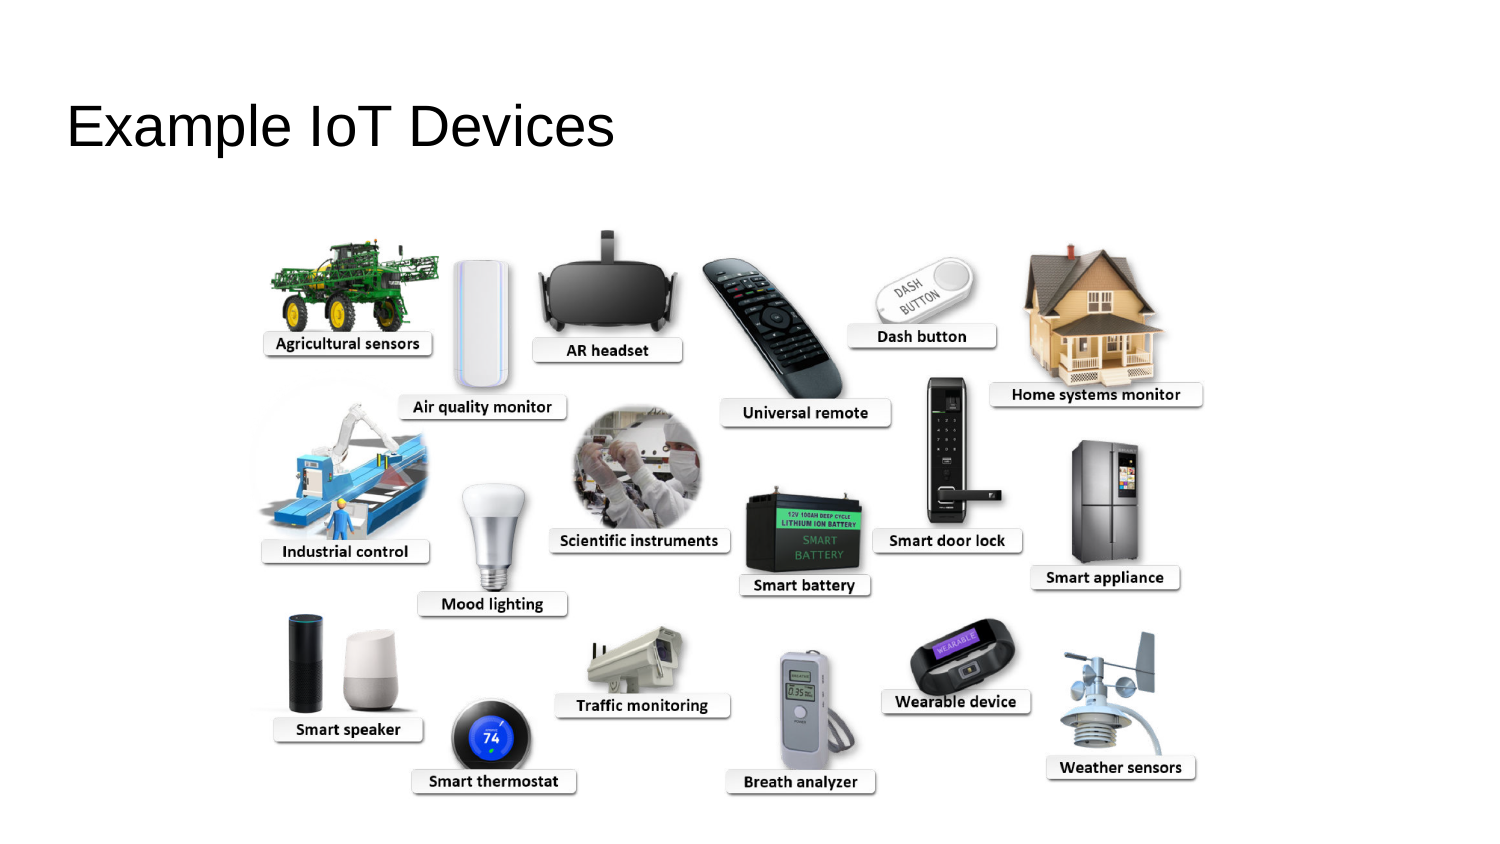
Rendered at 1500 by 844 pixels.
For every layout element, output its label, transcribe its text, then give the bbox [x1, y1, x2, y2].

picture [249, 191, 1227, 819]
title Example IoT Devices [51, 72, 1449, 167]
